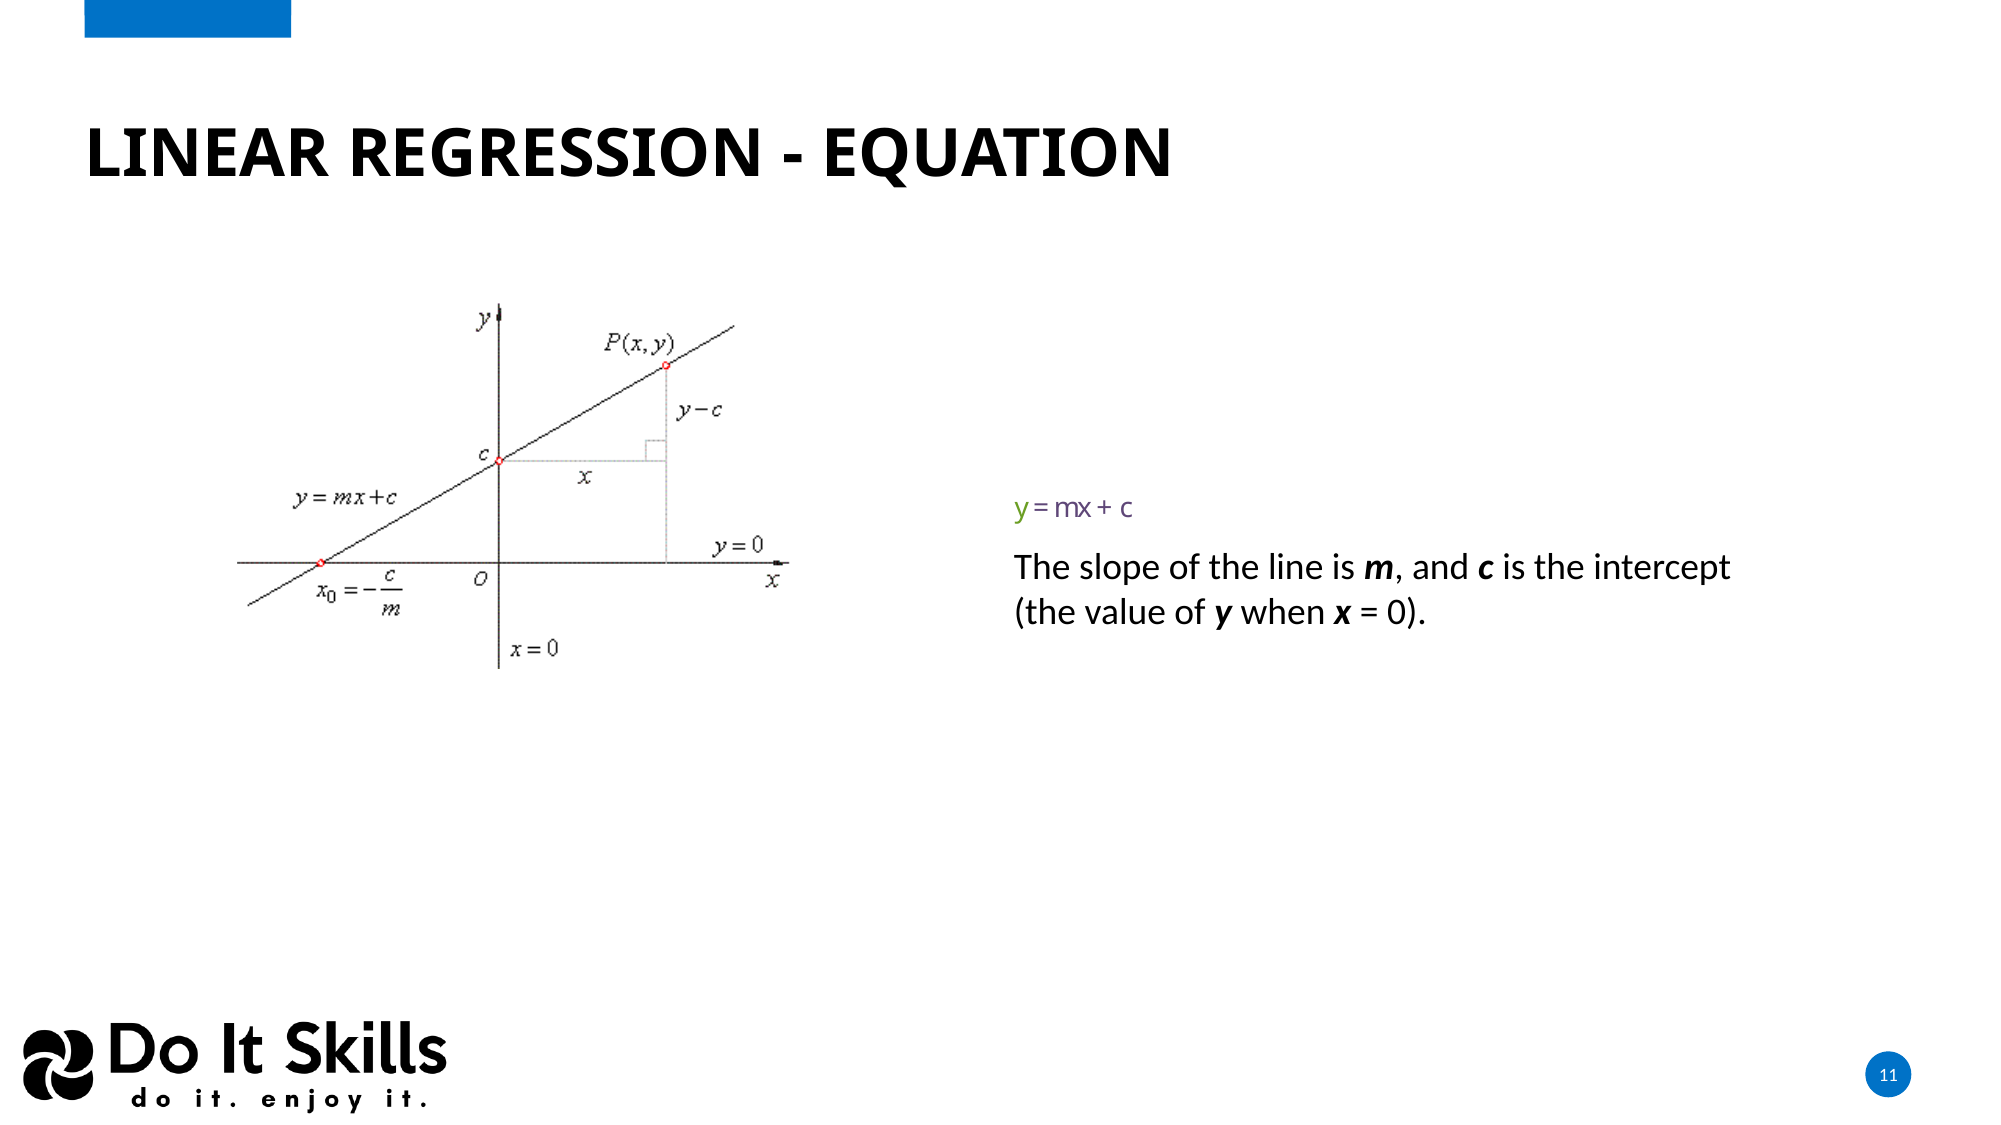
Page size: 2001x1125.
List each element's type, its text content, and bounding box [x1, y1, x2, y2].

slide_number 11 [1864, 1059, 1913, 1090]
picture [0, 1002, 458, 1125]
text_box The slope of the line is m, and c is the intercept (the value of y when x = 0). [999, 534, 1750, 639]
text_box y = mx + c [1012, 487, 1146, 524]
title Linear Regression - equation [84, 40, 1914, 192]
picture [237, 299, 794, 669]
